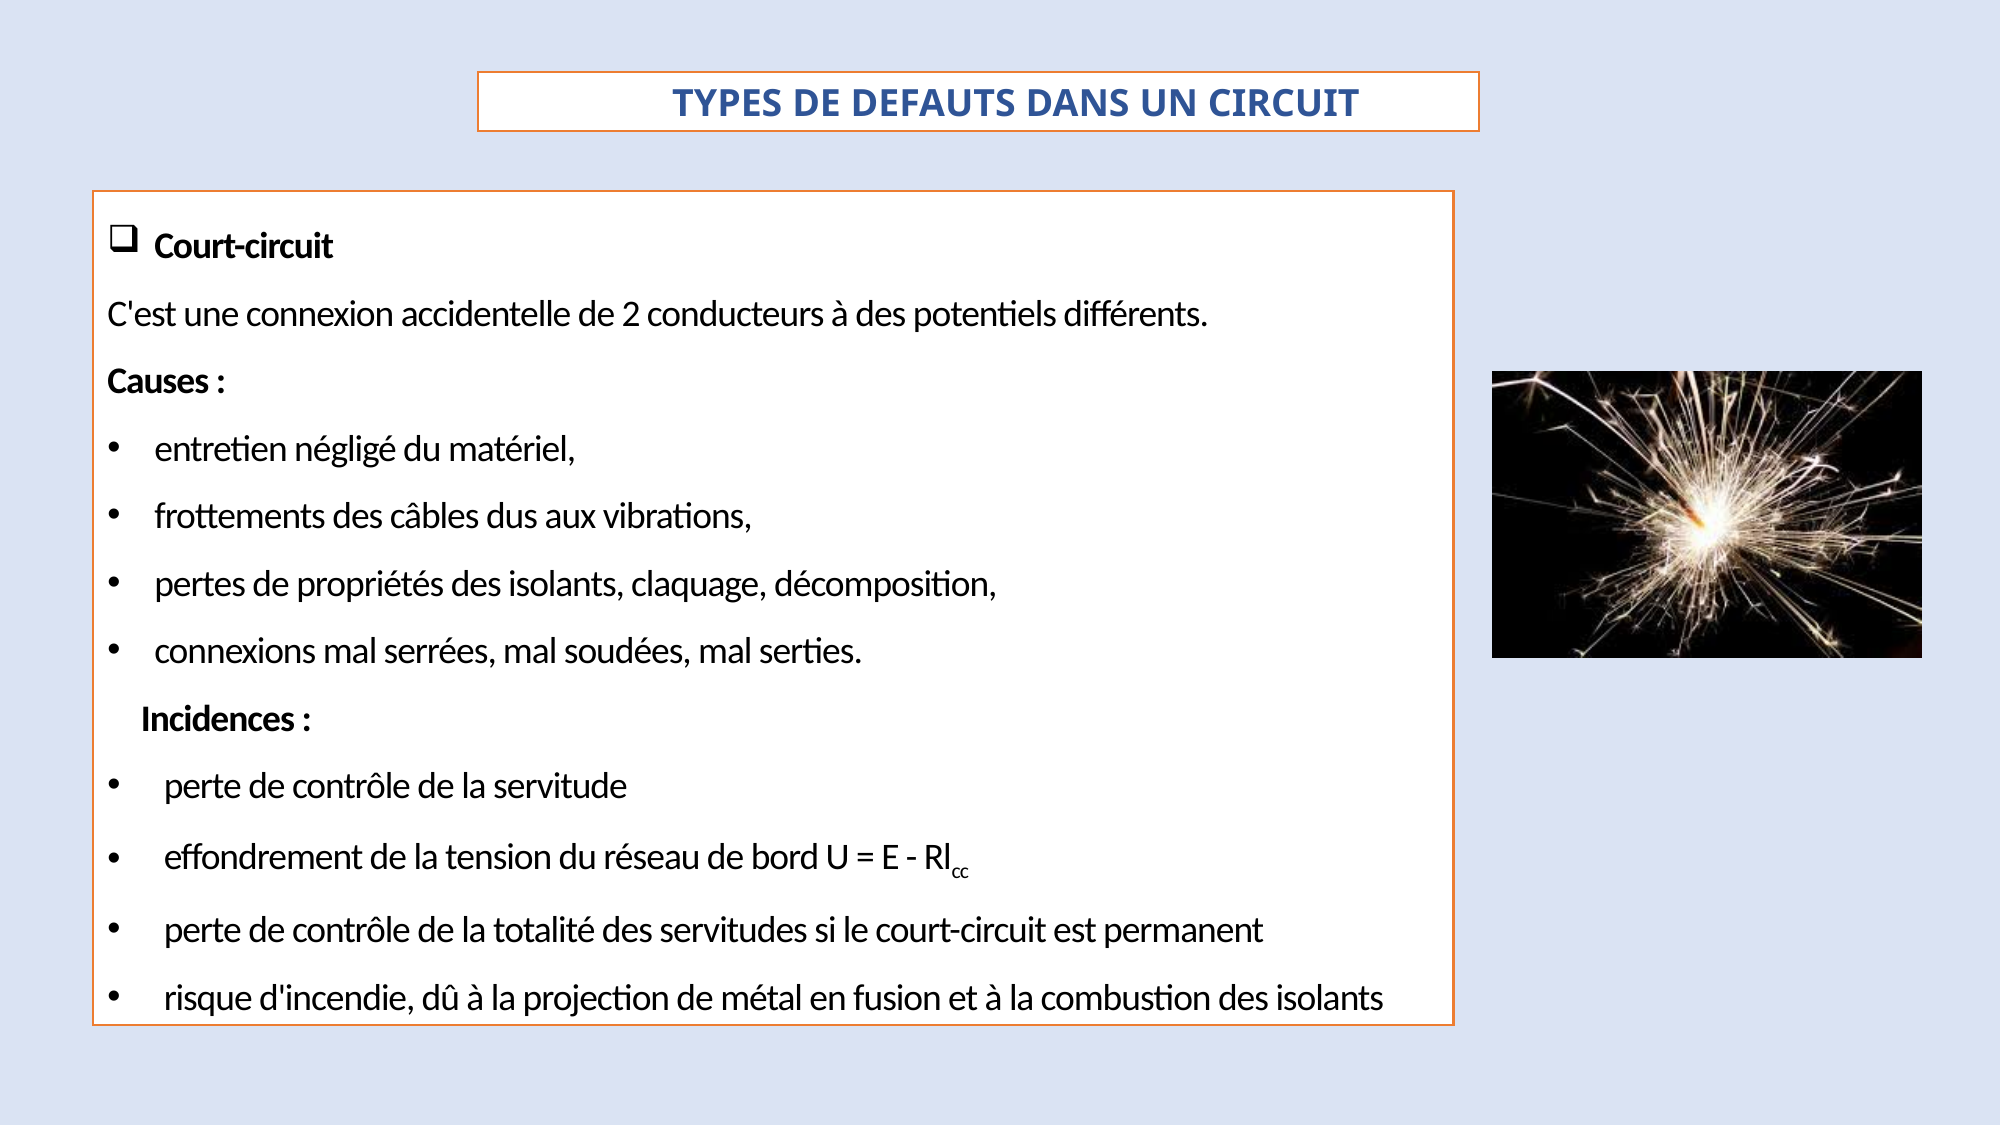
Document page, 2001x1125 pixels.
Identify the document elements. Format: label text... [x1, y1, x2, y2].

text_box TYPES DE DEFAUTS DANS UN CIRCUIT [477, 71, 1480, 132]
picture [1492, 371, 1922, 658]
text_box Court-circuit C'est une connexion accidentelle de 2 conducteurs à des potentiels différents. Causes : entretien négligé du matériel, frottements des câbles dus aux vibrations, pertes de propriétés des isolants, claquage, décomposition, connexions mal serrées, mal soudées, mal serties. Incidences : perte de contrôle de la servitude effondrement de la tension du réseau de bord U = E - Rlcc perte de contrôle de la totalité des servitudes si le court-circuit est permanent risque d'incendie, dû à la projection de métal en fusion et à la combustion des isolants [92, 190, 1455, 1026]
